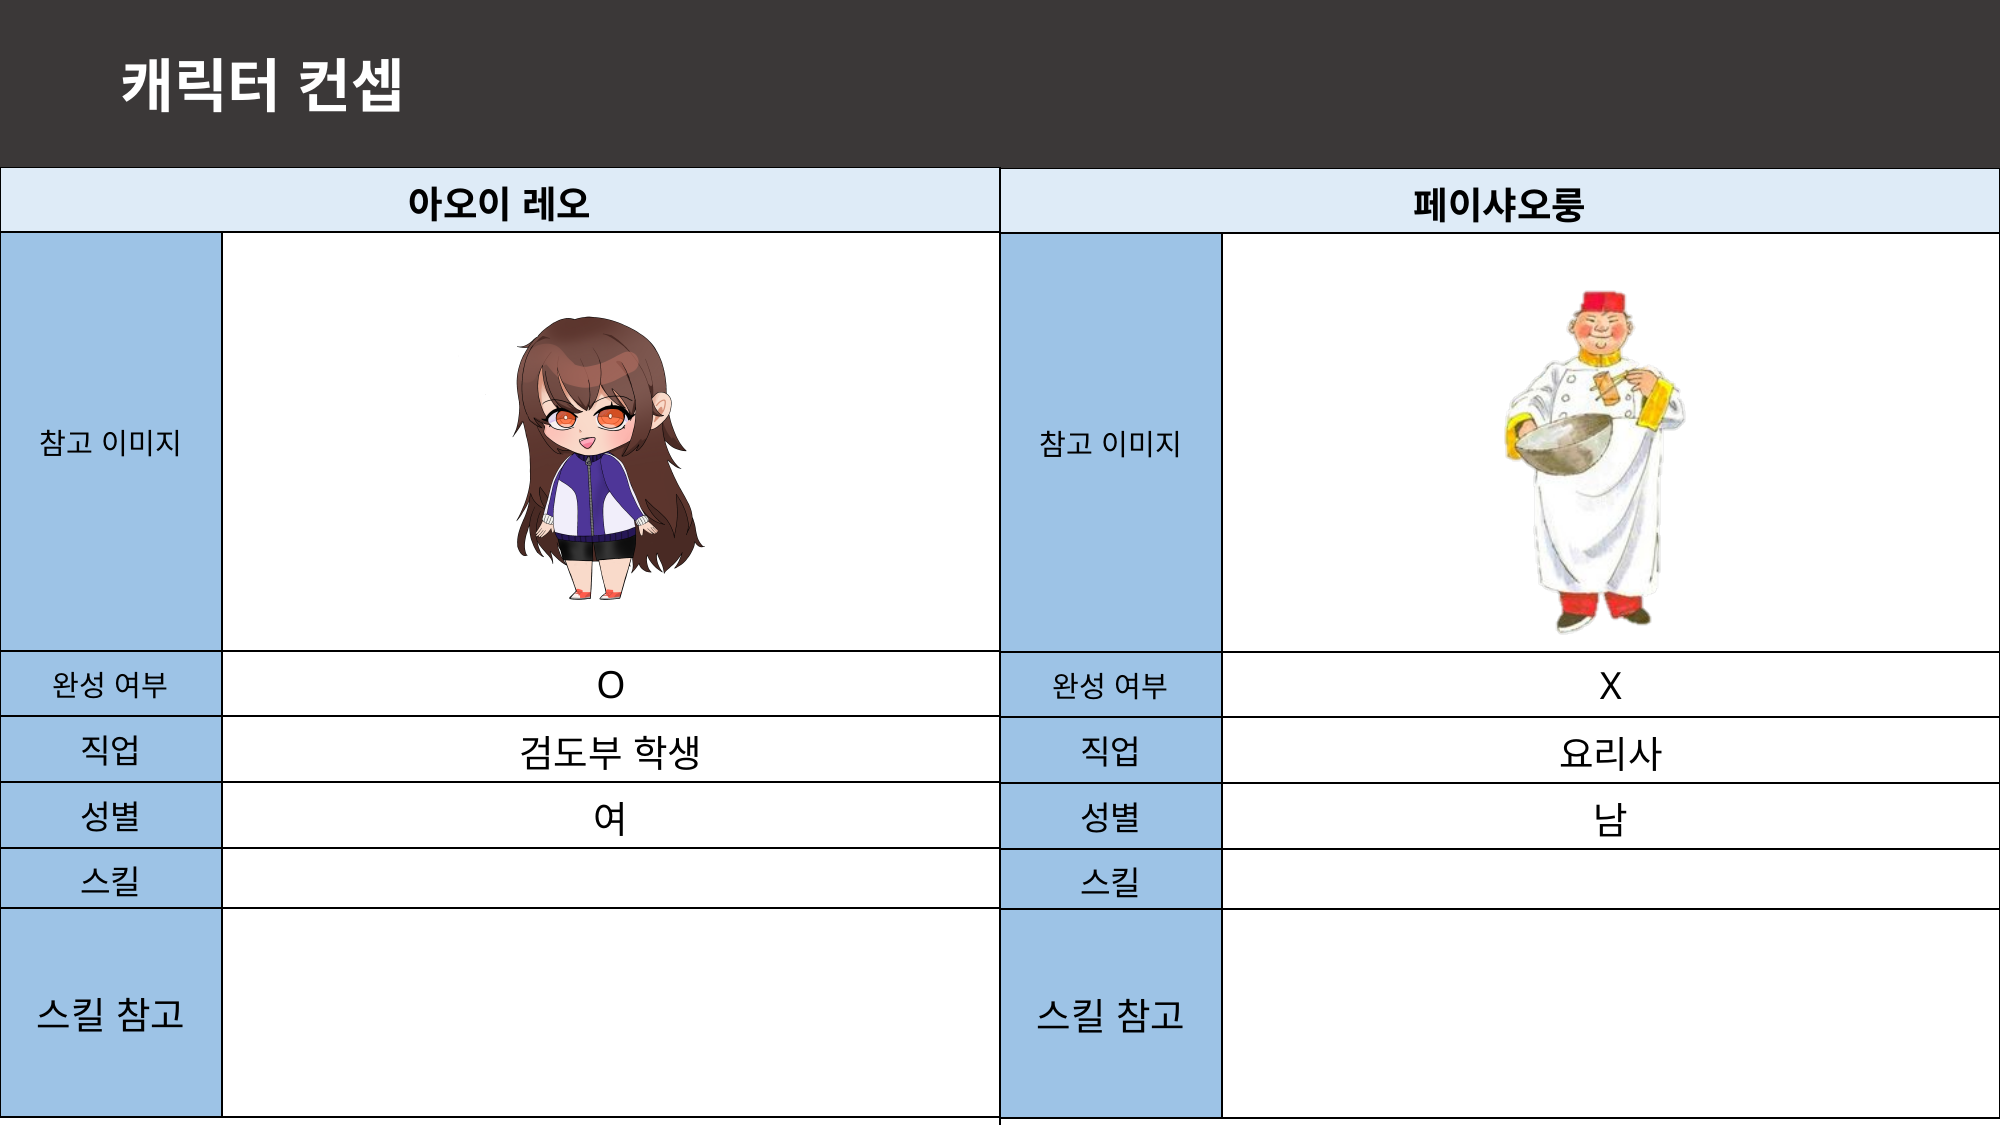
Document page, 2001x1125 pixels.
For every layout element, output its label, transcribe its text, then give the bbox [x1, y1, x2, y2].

table_cell 완성 여부 [1001, 653, 1221, 716]
table_header 아오이 레오 [1, 168, 999, 231]
table_cell 스킬 [1001, 850, 1221, 908]
table_cell [223, 849, 999, 907]
table_cell 참고 이미지 [1001, 234, 1221, 651]
table_cell 직업 [1, 717, 221, 781]
table_cell 직업 [1001, 718, 1221, 782]
text_box [0, 0, 2000, 168]
table_cell 완성 여부 [1, 652, 221, 715]
table_header 페이샤오룽 [1001, 169, 1999, 232]
table_cell [223, 233, 999, 650]
table_cell X [1223, 653, 1999, 716]
table_cell 스킬 참고 [1, 909, 221, 1116]
table_cell 남 [1223, 784, 1999, 848]
table_cell [1223, 910, 1999, 1117]
table_cell 스킬 참고 [1001, 910, 1221, 1117]
table_cell [1223, 234, 1999, 651]
table_cell 여 [223, 783, 999, 847]
table_cell [223, 909, 999, 1116]
table_cell 성별 [1001, 784, 1221, 848]
table_cell 검도부 학생 [223, 717, 999, 781]
text_box 캐릭터 컨셉 [106, 41, 800, 127]
picture [1438, 251, 1751, 649]
table_cell 스킬 [1, 849, 221, 907]
table_cell 참고 이미지 [1, 233, 221, 650]
table_cell O [223, 652, 999, 715]
table_cell [1223, 850, 1999, 908]
table_cell 요리사 [1223, 718, 1999, 782]
picture [452, 309, 751, 607]
table_cell 성별 [1, 783, 221, 847]
